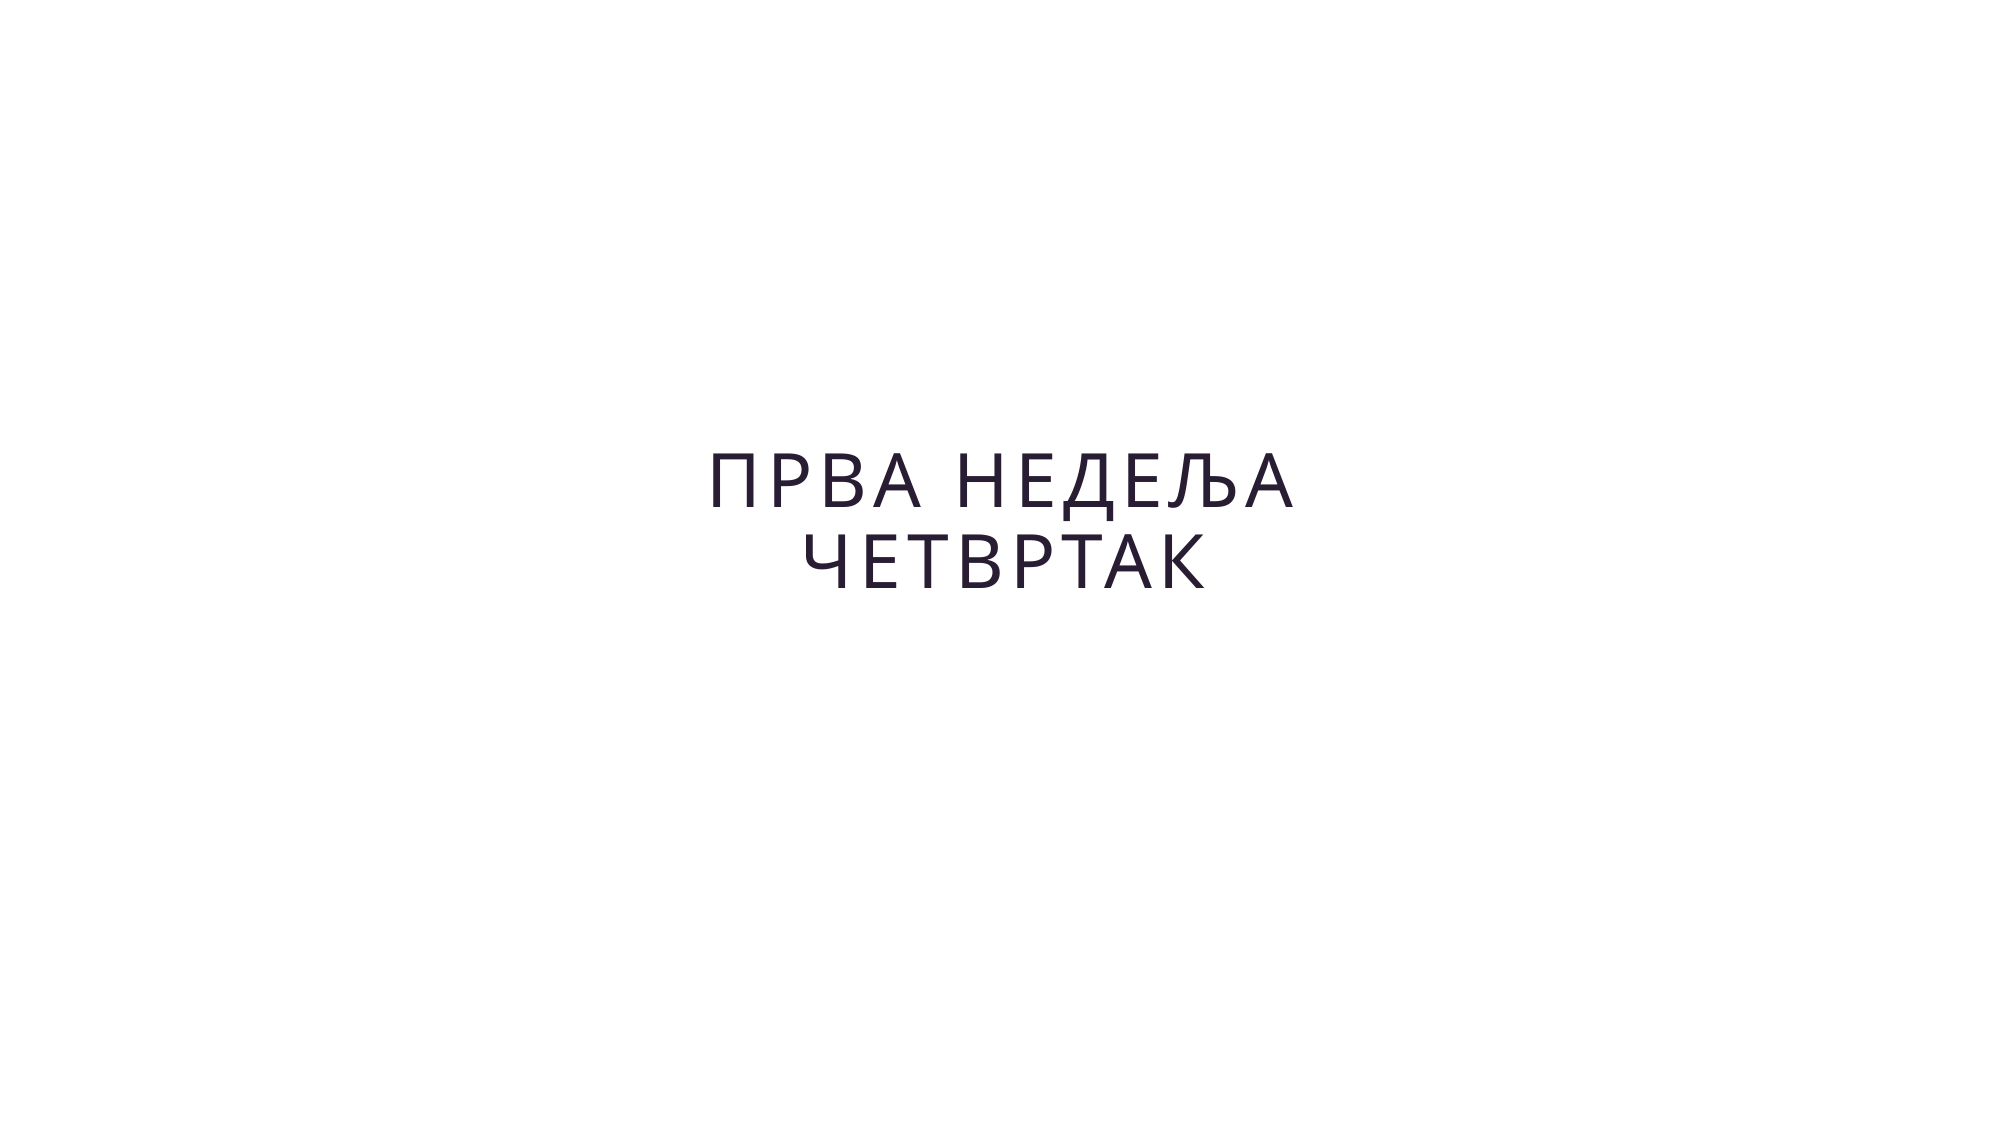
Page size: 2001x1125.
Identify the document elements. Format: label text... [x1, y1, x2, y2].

title Прва недеља Четвртак [337, 112, 1669, 613]
